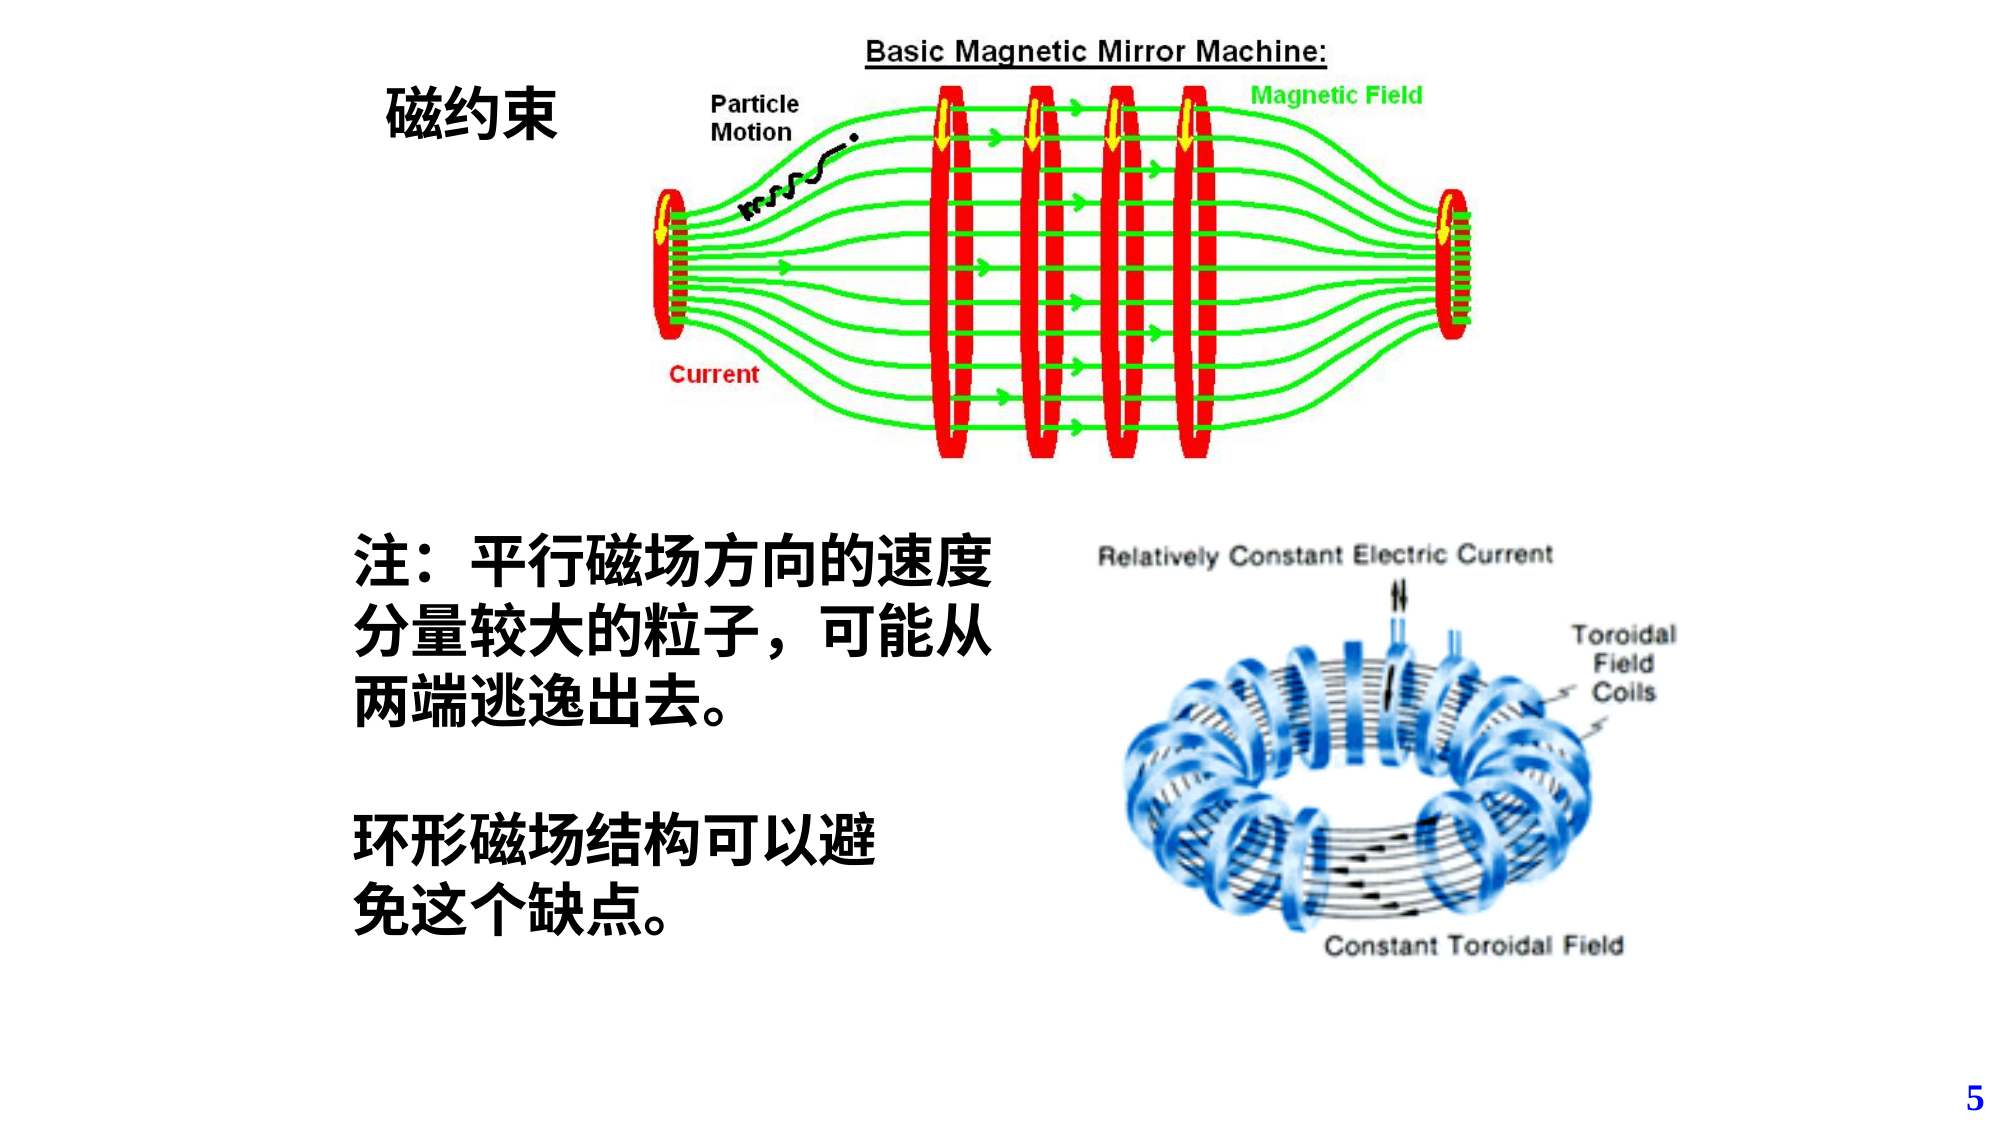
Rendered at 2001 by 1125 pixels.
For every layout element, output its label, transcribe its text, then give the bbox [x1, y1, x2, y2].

picture [1041, 529, 1737, 972]
slide_number 5 [1533, 1065, 2000, 1125]
text_box 注：平行磁场方向的速度分量较大的粒子，可能从两端逃逸出去。 [338, 516, 1018, 742]
text_box 环形磁场结构可以避免这个缺点。 [338, 795, 935, 951]
text_box 磁约束 [370, 69, 645, 154]
picture [650, 35, 1479, 471]
